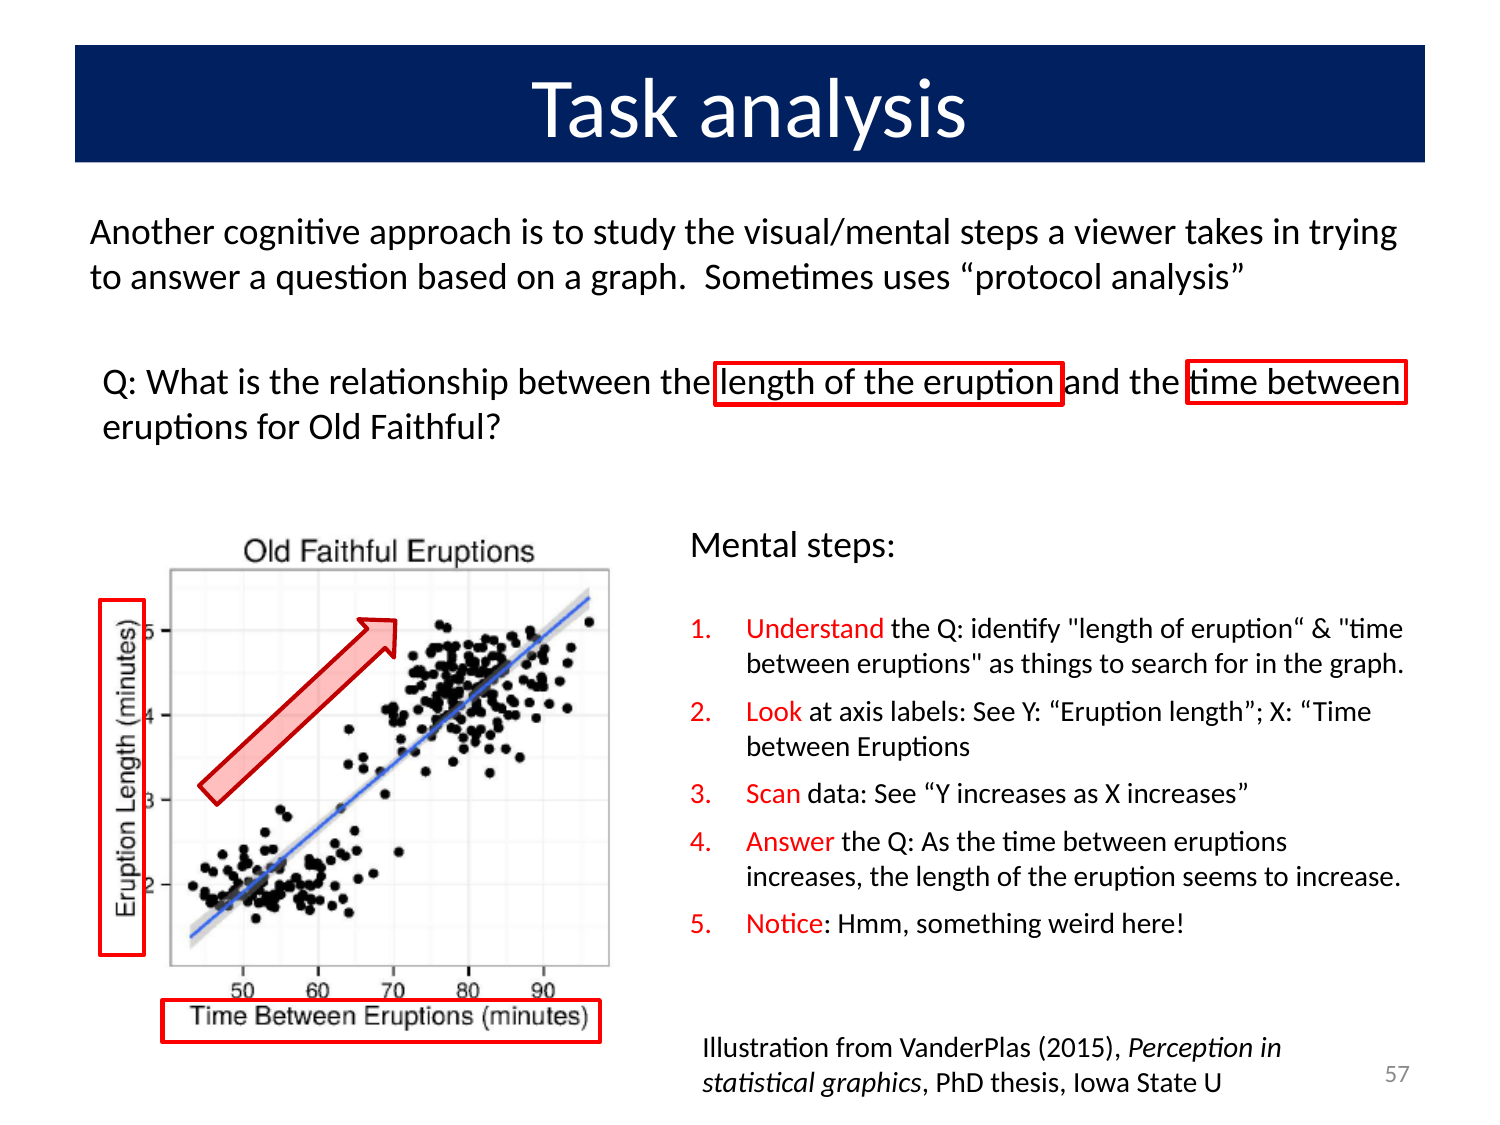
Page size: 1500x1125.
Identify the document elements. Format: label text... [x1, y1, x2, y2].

text_box Mental steps: Understand the Q: identify "length of eruption“ & "time between eruptions" as things to search for in the graph. Look at axis labels: See Y: “Eruption length”; X: “Time between Eruptions Scan data: See “Y increases as X increases” Answer the Q: As the time between eruptions increases, the length of the eruption seems to increase. Notice: Hmm, something weird here! [674, 512, 1425, 947]
picture [99, 512, 632, 1043]
text_box Q: What is the relationship between the length of the eruption and the time between eruptions for Old Faithful? [87, 349, 1425, 455]
text_box [1185, 359, 1408, 405]
slide_number 57 [1350, 1042, 1425, 1103]
title Task analysis [75, 45, 1425, 163]
text_box Another cognitive approach is to study the visual/mental steps a viewer takes in trying to answer a question based on a graph. Sometimes uses “protocol analysis” [74, 199, 1425, 305]
text_box Illustration from VanderPlas (2015), Perception in statistical graphics, PhD thesis, Iowa State U [687, 1021, 1350, 1106]
text_box [713, 361, 1065, 407]
